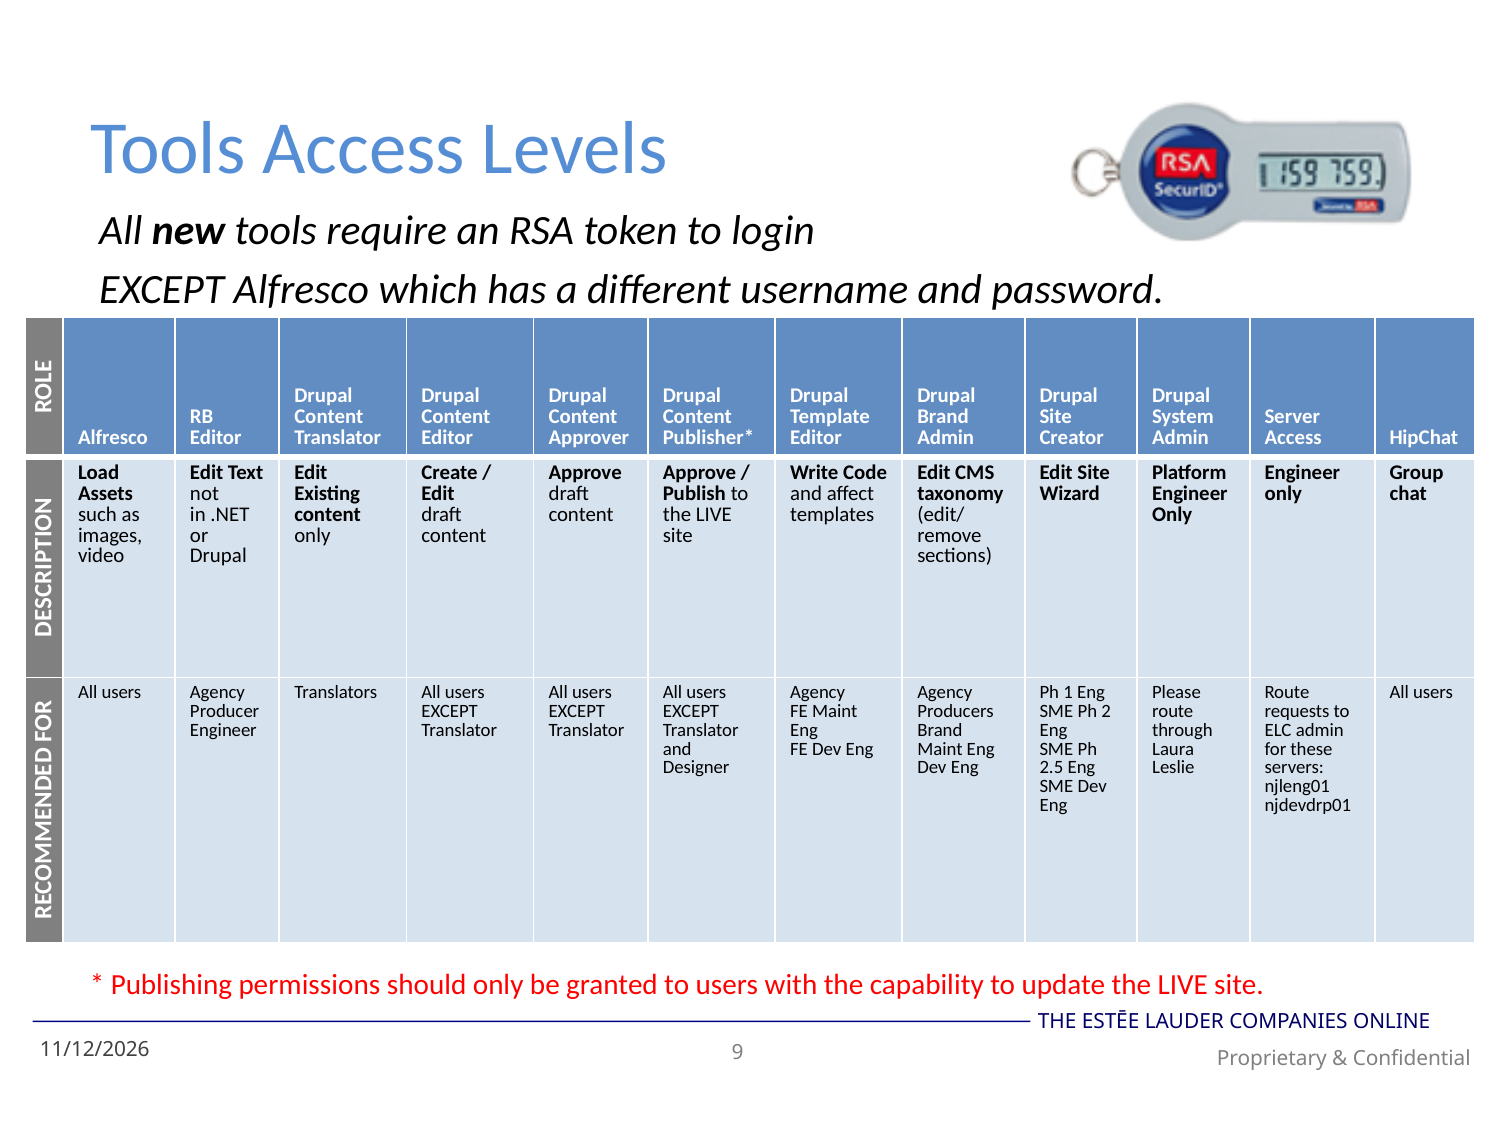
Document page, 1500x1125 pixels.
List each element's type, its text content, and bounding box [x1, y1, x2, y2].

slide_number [24, 1020, 338, 1081]
table_header Server Access [1251, 318, 1374, 454]
table_cell All users EXCEPT Translator [534, 678, 647, 942]
table_cell Edit Site Wizard [1026, 460, 1136, 677]
table_cell Agency FE Maint Eng FE Dev Eng [776, 678, 901, 942]
table_header ROLE [26, 318, 62, 454]
table_cell All users [1376, 678, 1474, 942]
table_header Drupal Site Creator [1026, 318, 1136, 454]
table_cell Platform Engineer Only [1138, 460, 1249, 677]
table_header Drupal Content Editor [407, 318, 533, 454]
table_cell Edit CMS taxonomy (edit/ remove sections) [903, 460, 1024, 677]
table_cell Group chat [1376, 460, 1474, 677]
table_header Drupal Content Approver [534, 318, 647, 454]
table_cell Translators [280, 678, 406, 942]
table_cell Agency Producer Engineer [176, 678, 278, 942]
table_cell Approve draft content [534, 460, 647, 677]
table_cell Approve / Publish to the LIVE site [649, 460, 774, 677]
table_cell All users EXCEPT Translator [407, 678, 533, 942]
table_header Drupal Template Editor [776, 318, 901, 454]
table_cell RECOMMENDED FOR [26, 678, 62, 942]
table_cell Create / Edit draft content [407, 460, 533, 677]
table_header Drupal Content Publisher* [649, 318, 774, 454]
table_cell Please route through Laura Leslie [1138, 678, 1249, 942]
table_cell Agency Producers Brand Maint Eng Dev Eng [903, 678, 1024, 942]
table_cell All users [64, 678, 174, 942]
list All new tools require an RSA token to login EXCEPT Alfresco which has a different username and password. [84, 195, 1435, 316]
table_header Drupal Brand Admin [903, 318, 1024, 454]
title Tools Access Levels [75, 75, 1060, 213]
table_cell Ph 1 Eng SME Ph 2 Eng SME Ph 2.5 Eng SME Dev Eng [1026, 678, 1136, 942]
table_cell Edit Existing content only [280, 460, 406, 677]
table_header Drupal System Admin [1138, 318, 1249, 454]
table_header Alfresco [64, 318, 174, 454]
table_cell Route requests to ELC admin for these servers: njleng01 njdevdrp01 [1251, 678, 1374, 942]
table_header HipChat [1376, 318, 1474, 454]
picture [1062, 74, 1438, 263]
table_cell Engineer only [1251, 460, 1374, 677]
table_header RB Editor [176, 318, 278, 454]
table_cell Edit Text not in .NET or Drupal [176, 460, 278, 677]
text_box * Publishing permissions should only be granted to users with the capability to update the LIVE site. [74, 958, 1500, 1008]
table_header Drupal Content Translator [280, 318, 406, 454]
table_cell Write Code and affect templates [776, 460, 901, 677]
table_cell DESCRIPTION [26, 460, 62, 677]
table_cell All users EXCEPT Translator and Designer [649, 678, 774, 942]
table_cell Load Assets such as images, video [64, 460, 174, 677]
